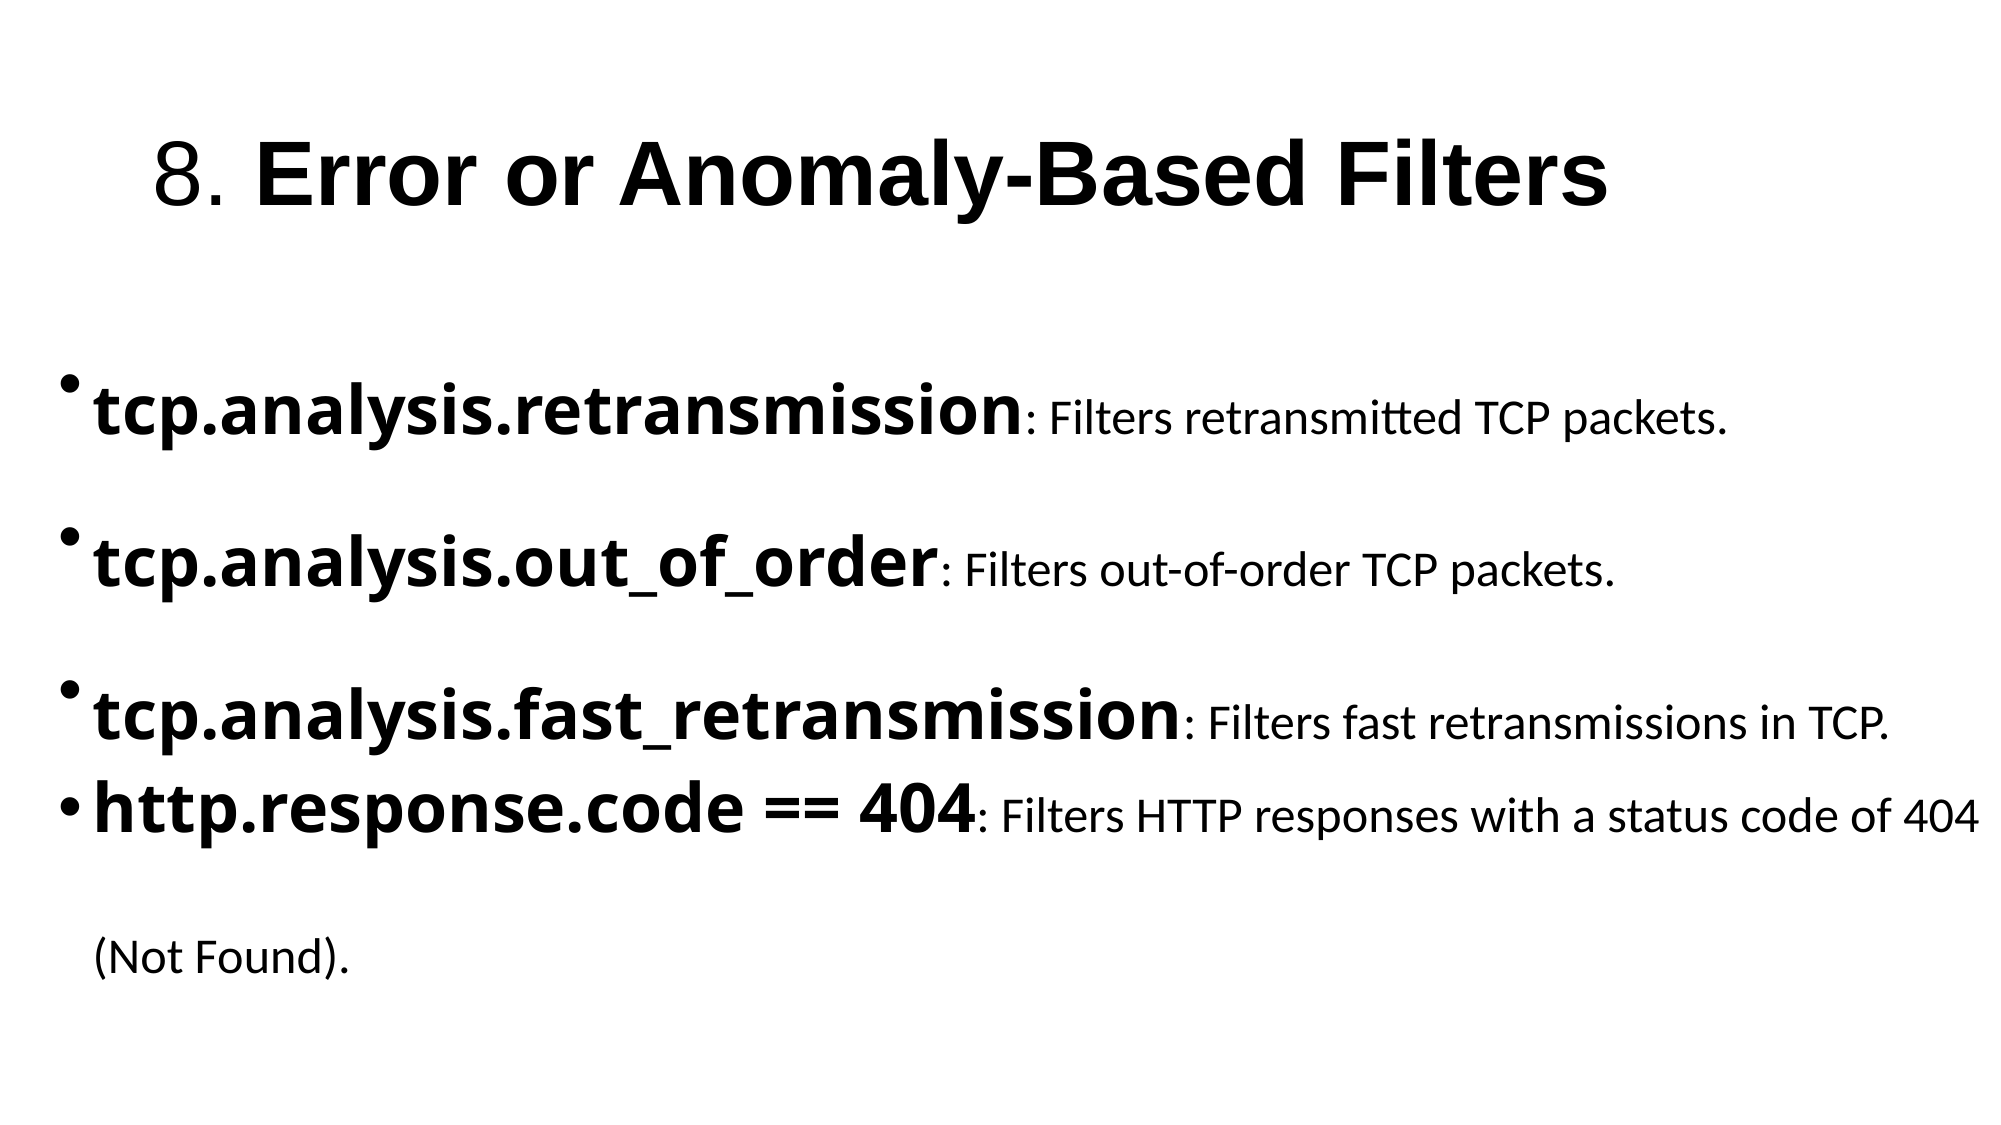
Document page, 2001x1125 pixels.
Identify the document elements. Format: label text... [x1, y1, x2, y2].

list tcp.analysis.retransmission: Filters retransmitted TCP packets. tcp.analysis.out_of_order: Filters out-of-order TCP packets. tcp.analysis.fast_retransmission: Filters fast retransmissions in TCP. http.response.code == 404: Filters HTTP responses with a status code of 404 (Not Found). [43, 299, 2000, 1014]
title 8. Error or Anomaly-Based Filters [137, 59, 1863, 278]
